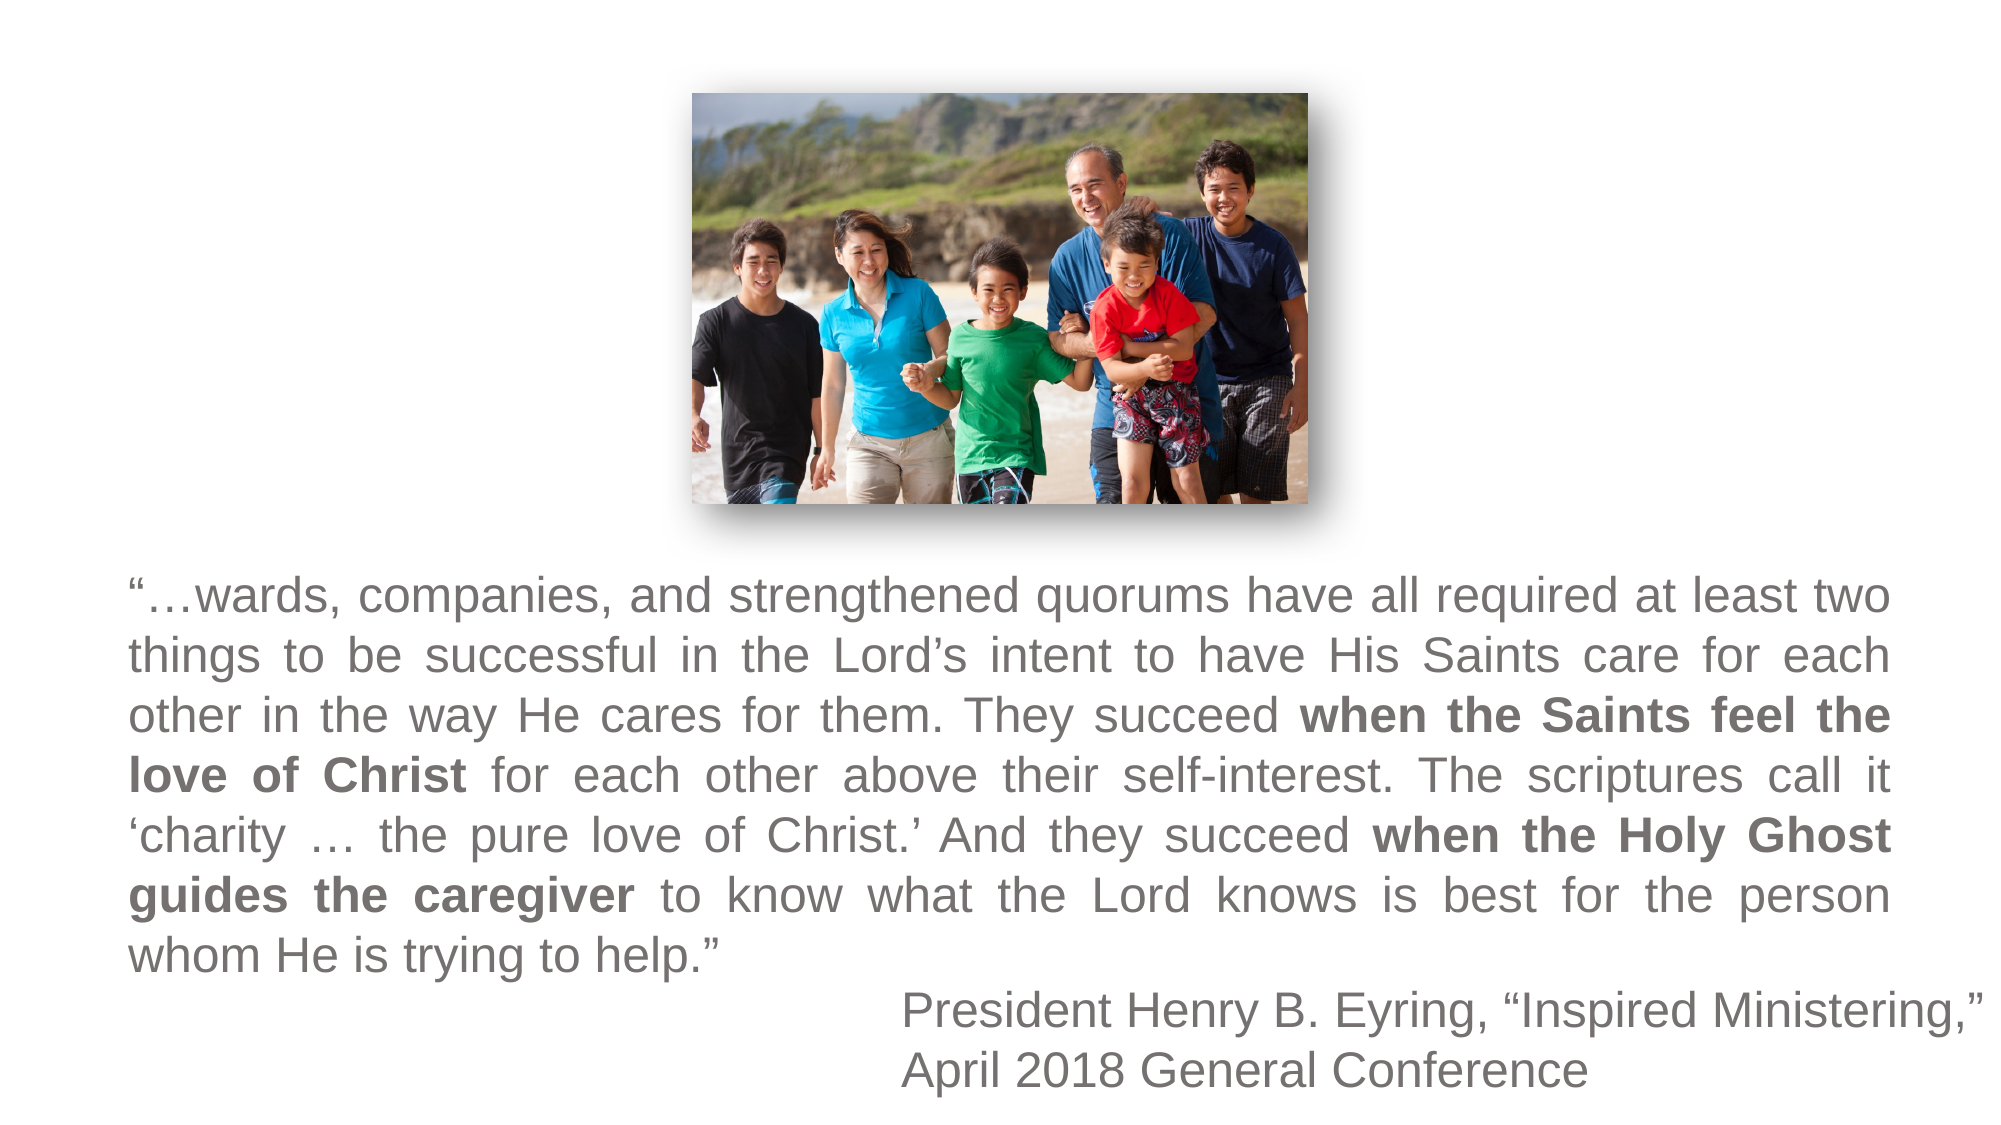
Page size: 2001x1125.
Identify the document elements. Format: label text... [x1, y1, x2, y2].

text_box “…wards, companies, and strengthened quorums have all required at least two things to be successful in the Lord’s intent to have His Saints care for each other in the way He cares for them. They succeed when the Saints feel the love of Christ for each other above their self-interest. The scriptures call it ‘charity … the pure love of Christ.’ And they succeed when the Holy Ghost guides the caregiver to know what the Lord knows is best for the person whom He is trying to help.” [113, 554, 1907, 990]
picture [692, 93, 1308, 504]
text_box President Henry B. Eyring, “Inspired Ministering,” April 2018 General Conference [886, 969, 2000, 1105]
